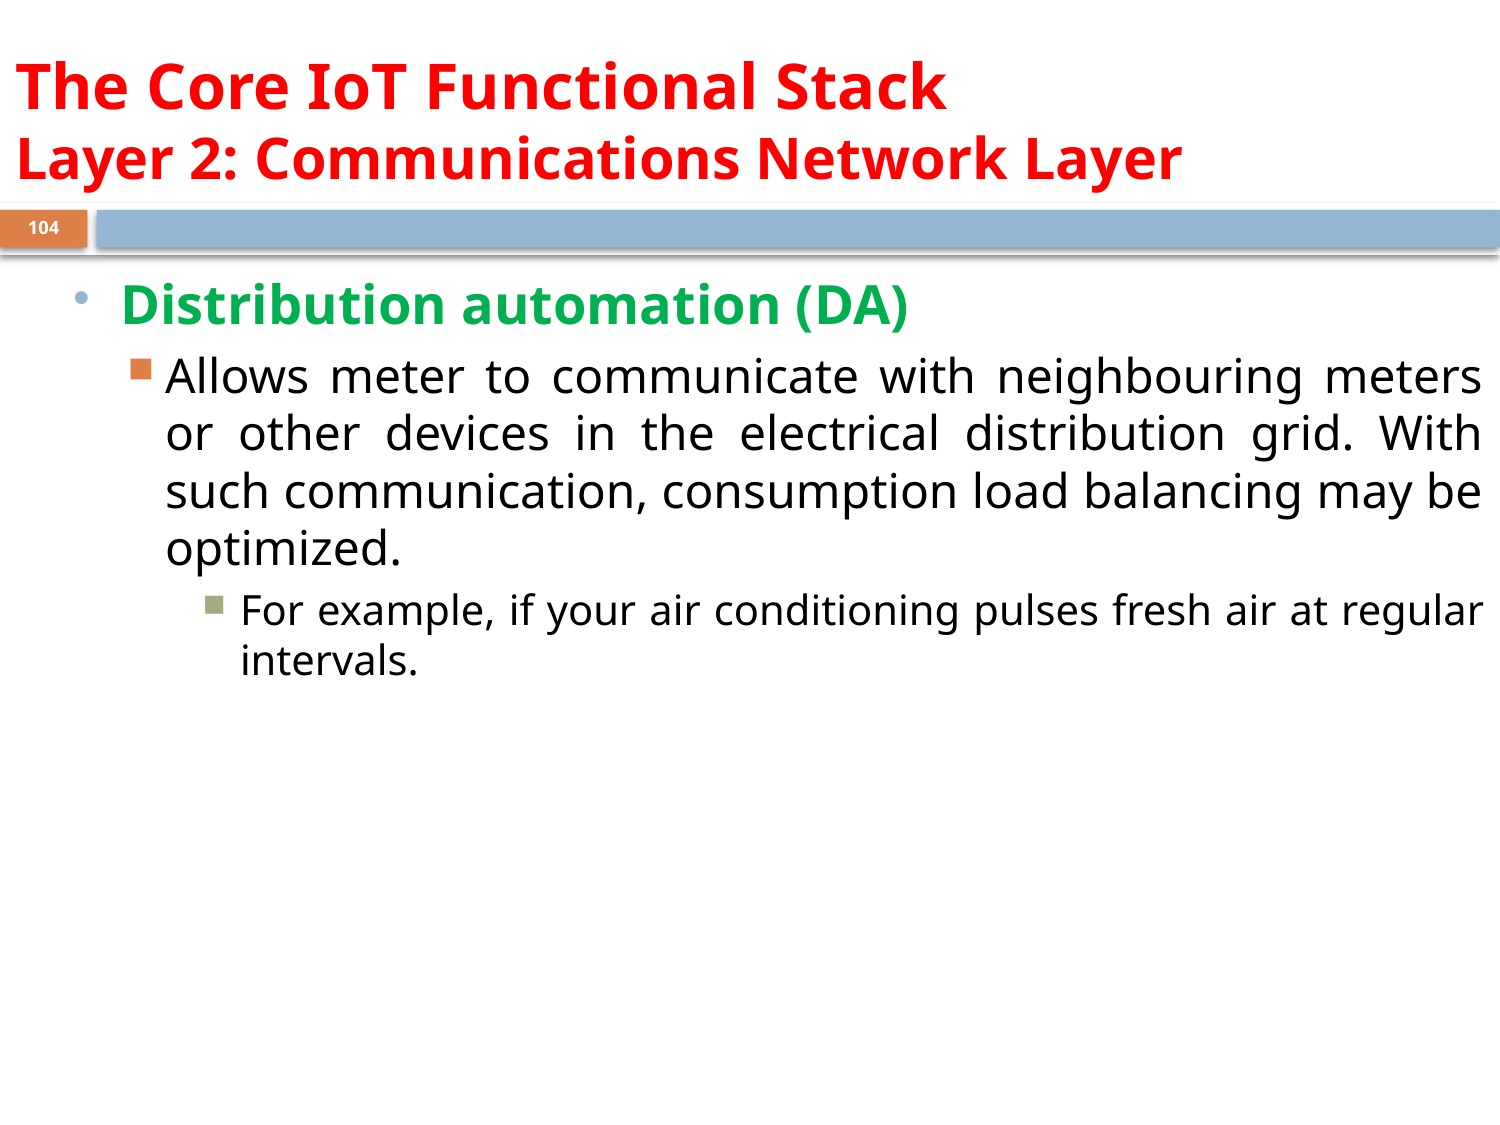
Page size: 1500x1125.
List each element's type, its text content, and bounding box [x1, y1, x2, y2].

slide_number 104 [0, 208, 88, 249]
title The Core IoT Functional Stack Layer 2: Communications Network Layer [0, 37, 1438, 200]
list Distribution automation (DA) Allows meter to communicate with neighbouring meters or other devices in the electrical distribution grid. With such communication, consumption load balancing may be optimized. For example, if your air conditioning pulses fresh air at regular intervals. [0, 262, 1500, 1125]
